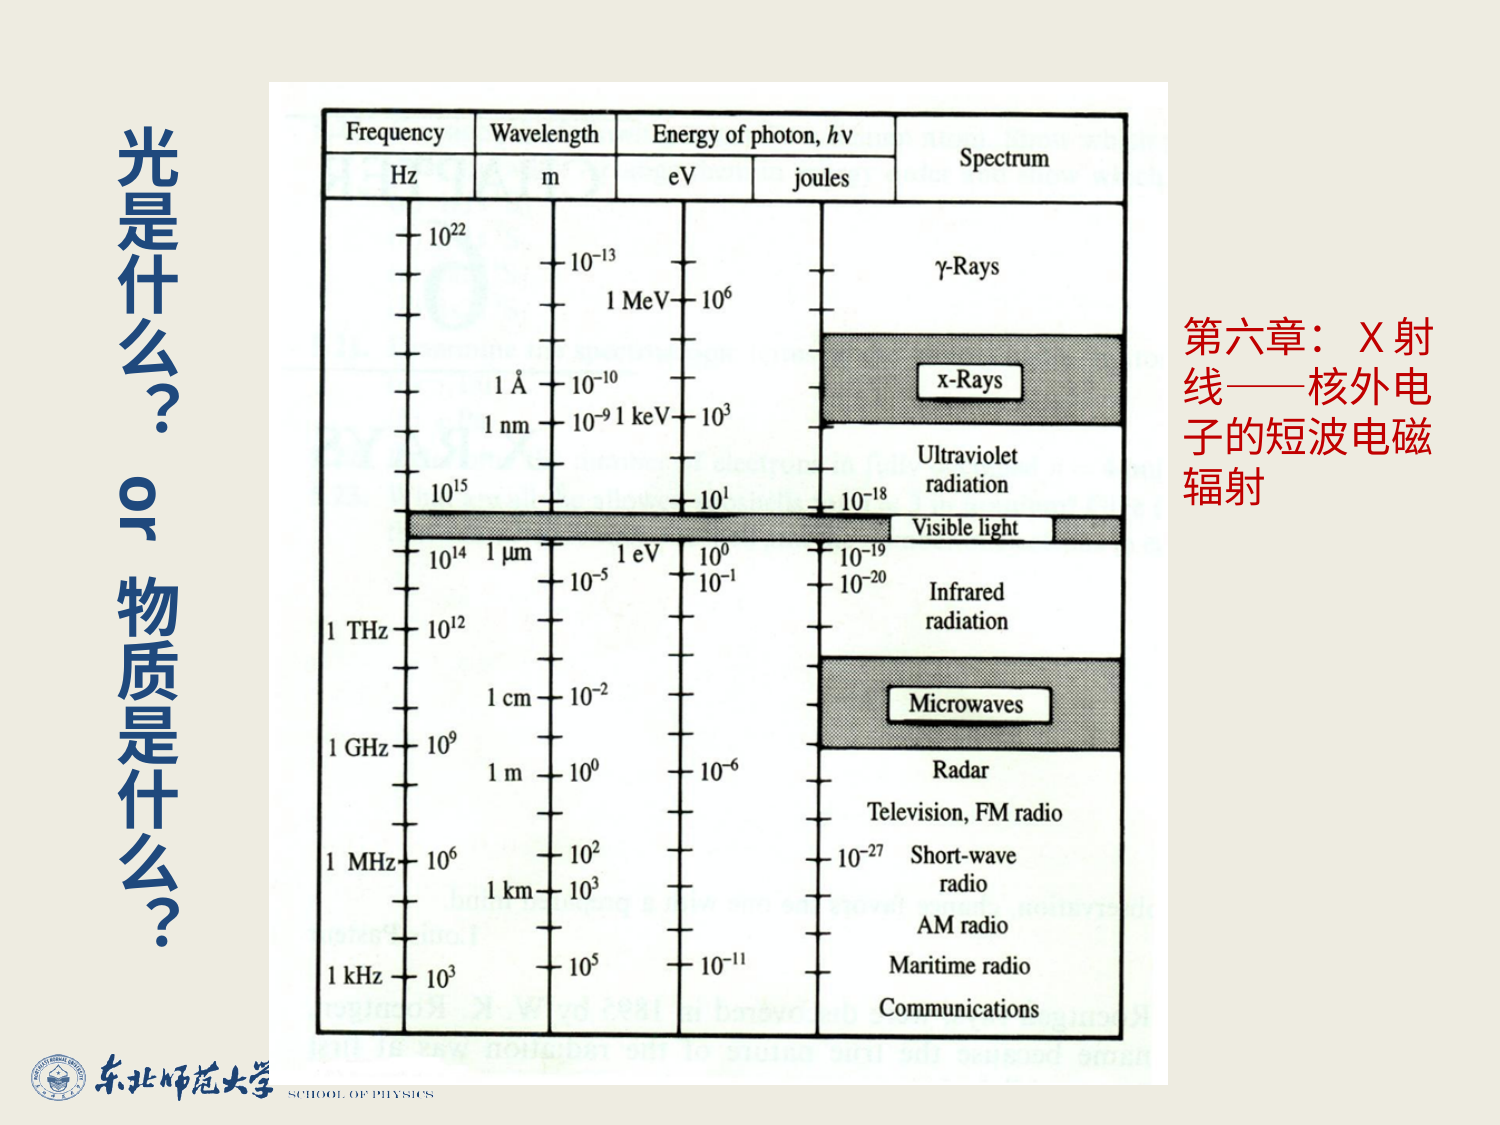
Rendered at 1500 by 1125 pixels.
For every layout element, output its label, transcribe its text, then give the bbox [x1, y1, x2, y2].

title 光是什么？ or 物质是什么？ [0, 83, 269, 1001]
picture [20, 82, 1168, 1101]
text_box 第六章：X射线——核外电子的短波电磁辐射 [1174, 303, 1475, 519]
